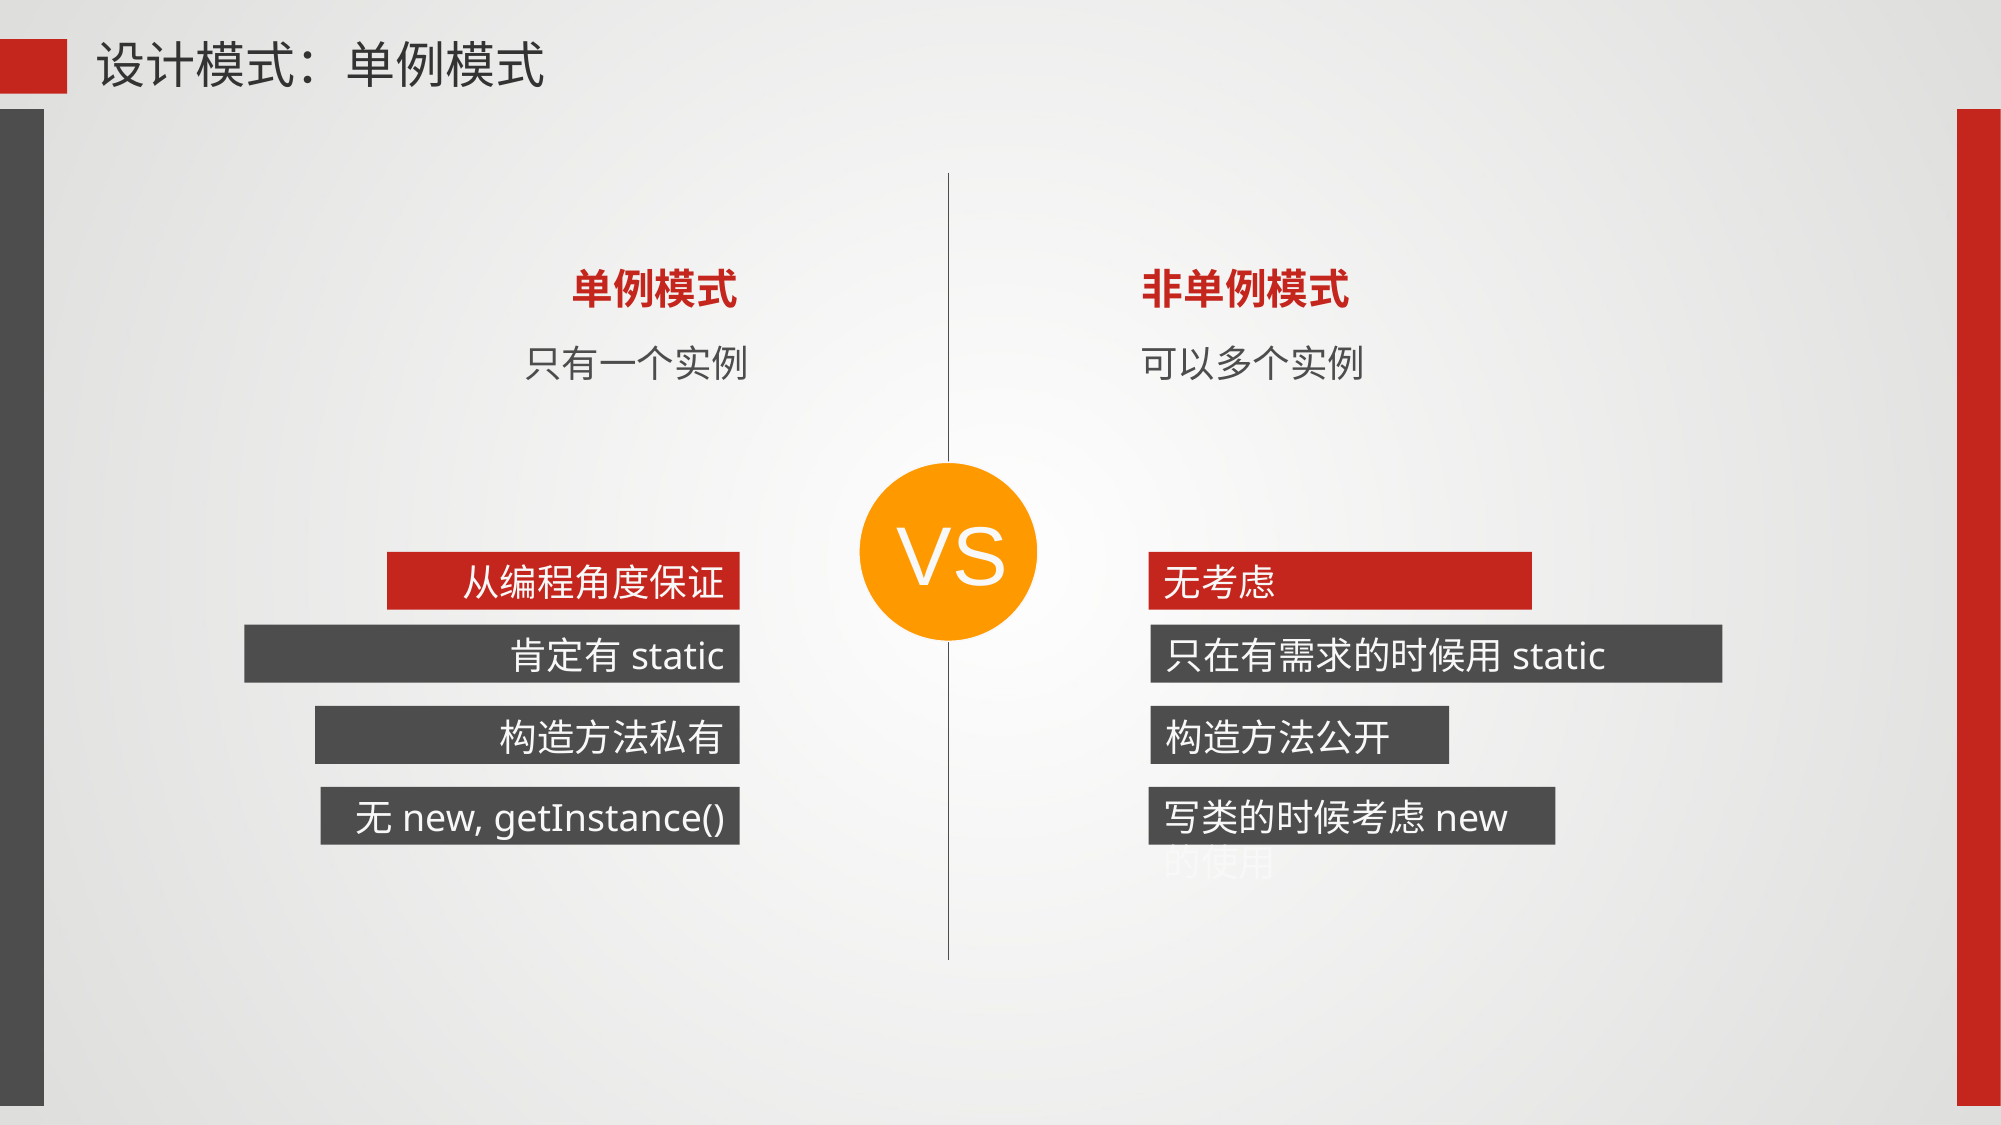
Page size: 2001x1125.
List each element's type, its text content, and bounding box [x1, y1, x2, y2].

text_box 单例模式 [556, 255, 754, 321]
text_box 肯定有static [244, 624, 740, 683]
text_box 只在有需求的时候用static [1150, 624, 1723, 683]
text_box 设计模式：单例模式 [80, 26, 561, 101]
text_box [1023, 502, 1039, 602]
text_box 从编程角度保证 [387, 551, 740, 610]
text_box 无new, getInstance() [320, 786, 740, 845]
text_box 可以多个实例 [1125, 332, 1723, 392]
text_box [950, 462, 1018, 495]
text_box [1957, 109, 2001, 1106]
text_box 无考虑 [1148, 551, 1532, 610]
text_box [858, 462, 1017, 642]
text_box 非单例模式 [1126, 255, 1366, 321]
text_box 写类的时候考虑new的使用 [1148, 786, 1556, 845]
text_box VS [881, 495, 1023, 610]
text_box [0, 109, 44, 1106]
text_box 只有一个实例 [167, 332, 765, 392]
picture [0, 0, 2001, 1125]
text_box 构造方法公开 [1150, 705, 1450, 764]
text_box 构造方法私有 [315, 705, 740, 764]
text_box [0, 39, 68, 94]
